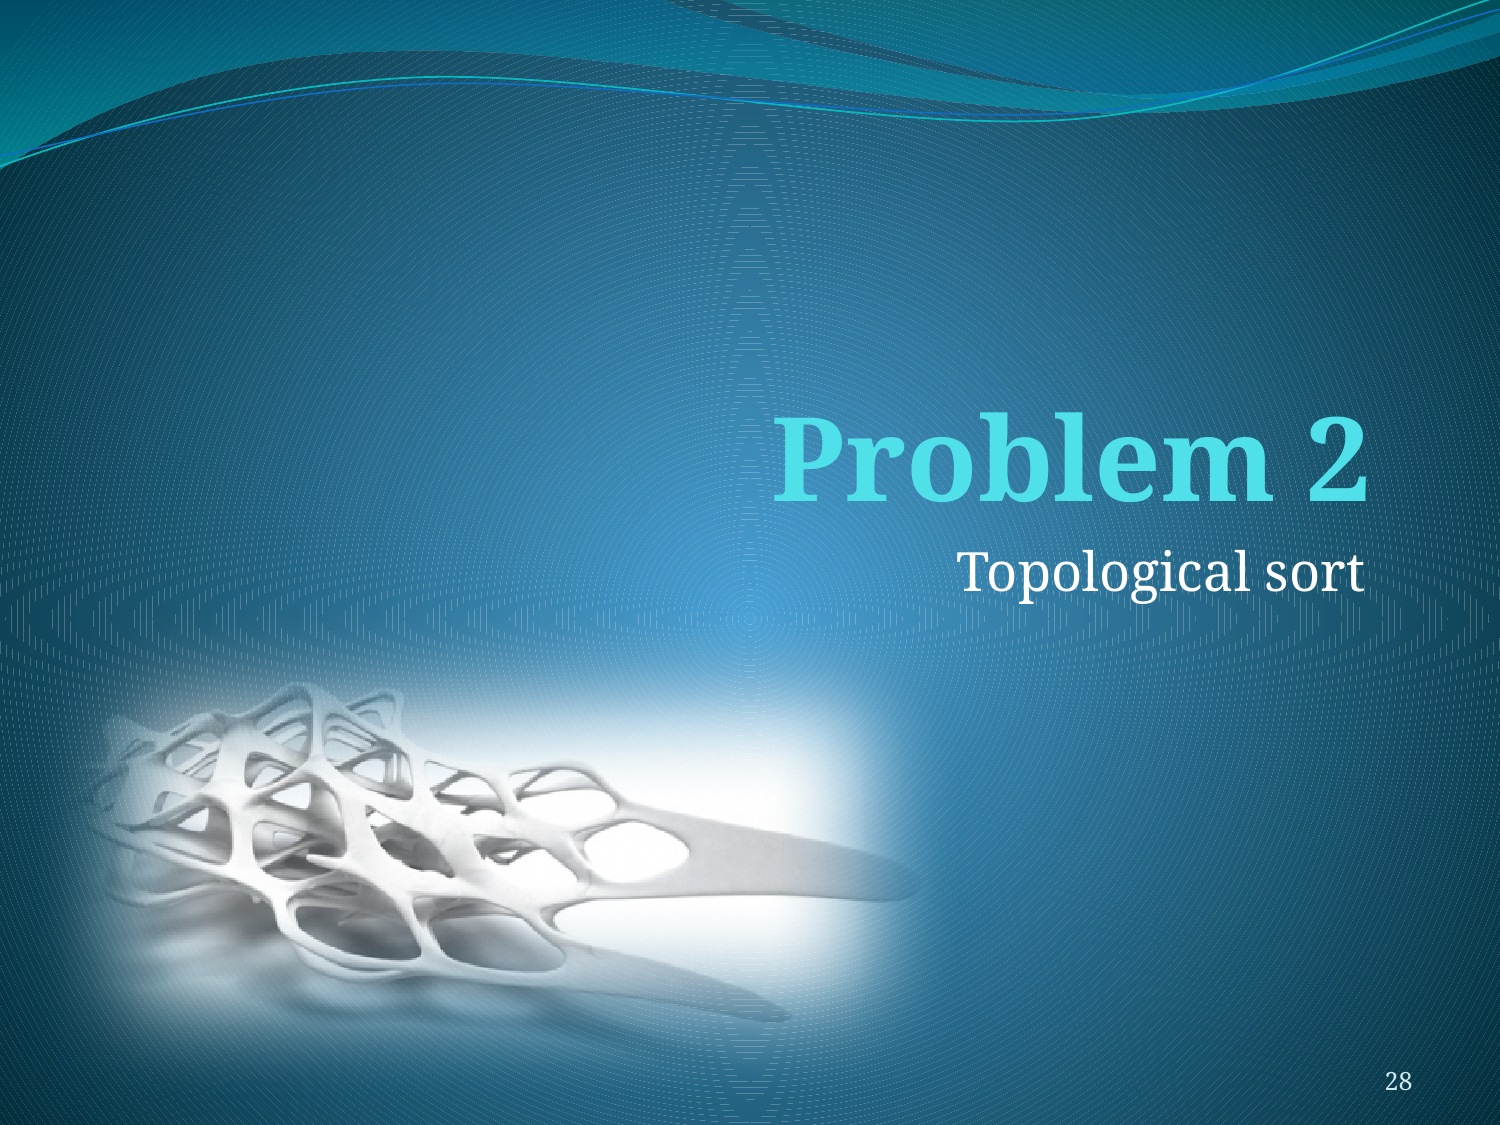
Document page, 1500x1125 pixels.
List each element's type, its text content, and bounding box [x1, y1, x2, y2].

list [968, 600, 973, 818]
subtitle Topological sort [87, 529, 1376, 818]
picture [29, 597, 968, 1102]
title Problem 2 [87, 224, 1376, 525]
slide_number 28 [1100, 1025, 1413, 1100]
